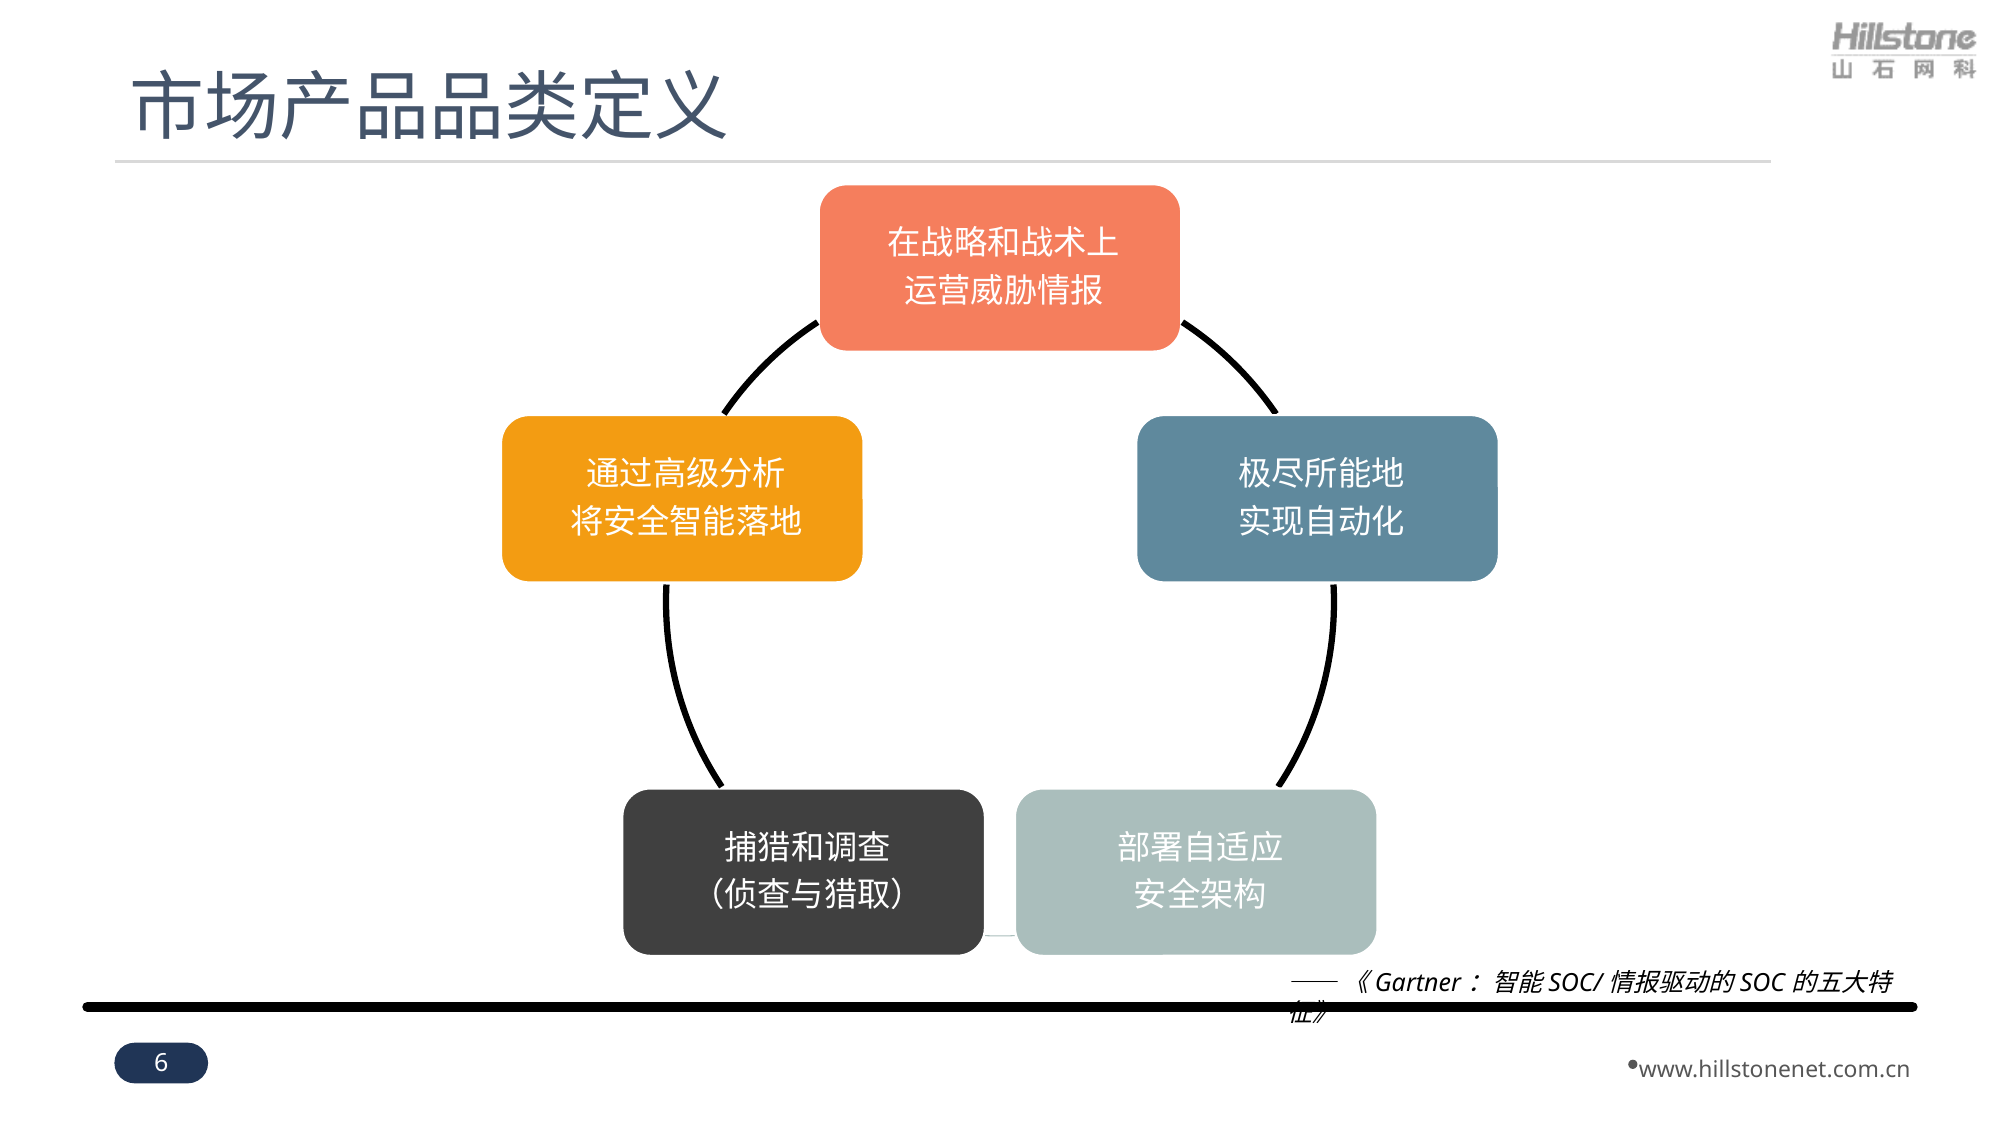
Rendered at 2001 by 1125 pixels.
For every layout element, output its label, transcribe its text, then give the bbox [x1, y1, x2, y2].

text_box ——《Gartner：智能SOC/情报驱动的SOC的五大特征》 [1273, 959, 1956, 1034]
title 市场产品品类定义 [114, 59, 1724, 159]
slide_number 6 [114, 1042, 209, 1084]
picture [1817, 13, 1989, 85]
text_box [91, 183, 1909, 967]
